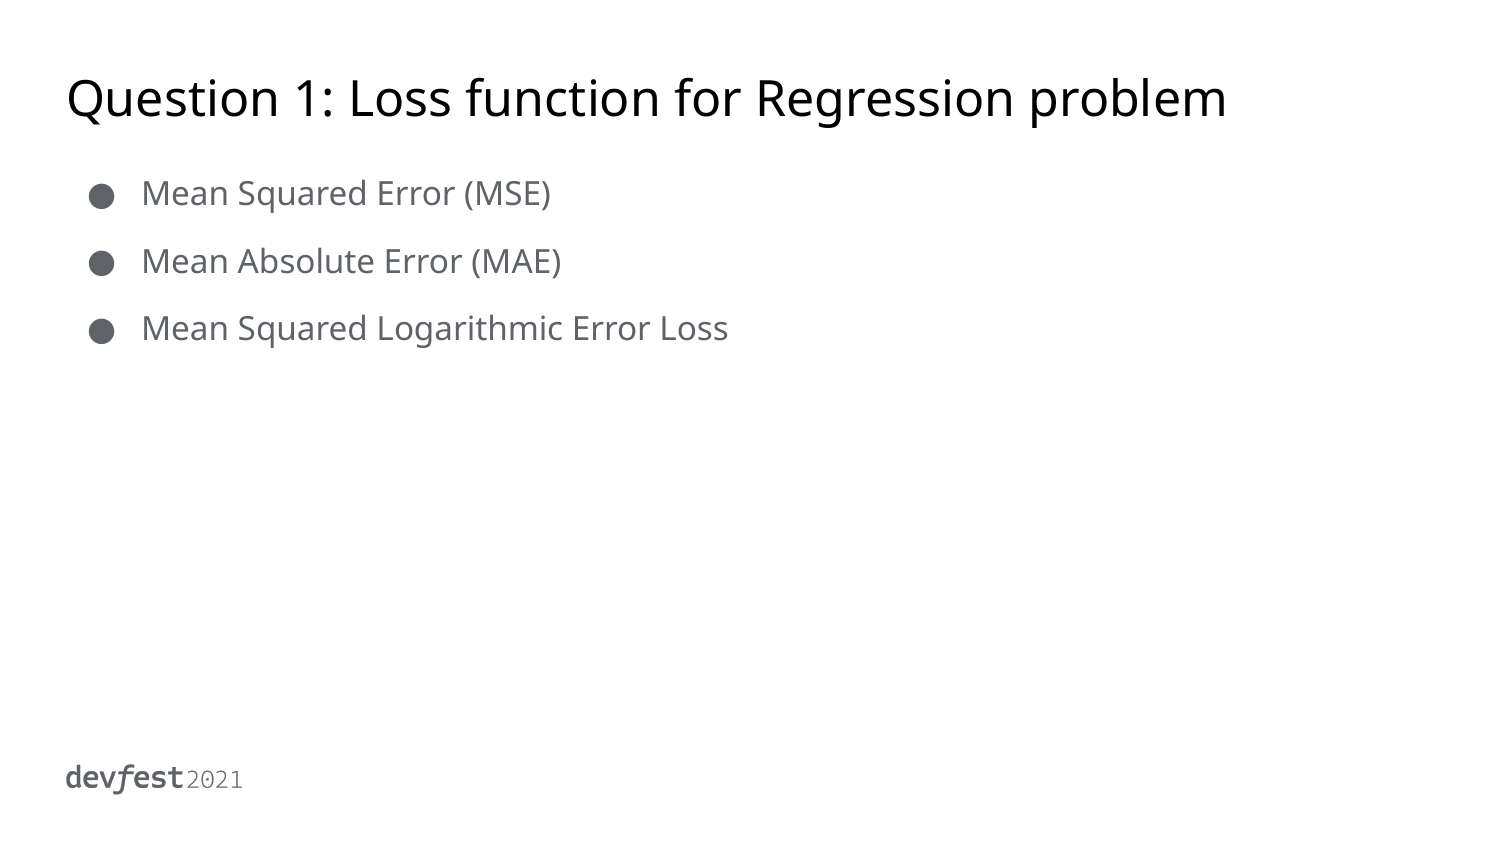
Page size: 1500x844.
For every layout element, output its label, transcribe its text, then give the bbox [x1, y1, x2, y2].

title Question 1: Loss function for Regression problem [51, 17, 1359, 142]
picture [65, 761, 243, 797]
list Mean Squared Error (MSE) Mean Absolute Error (MAE) Mean Squared Logarithmic Error Loss [51, 150, 1359, 756]
